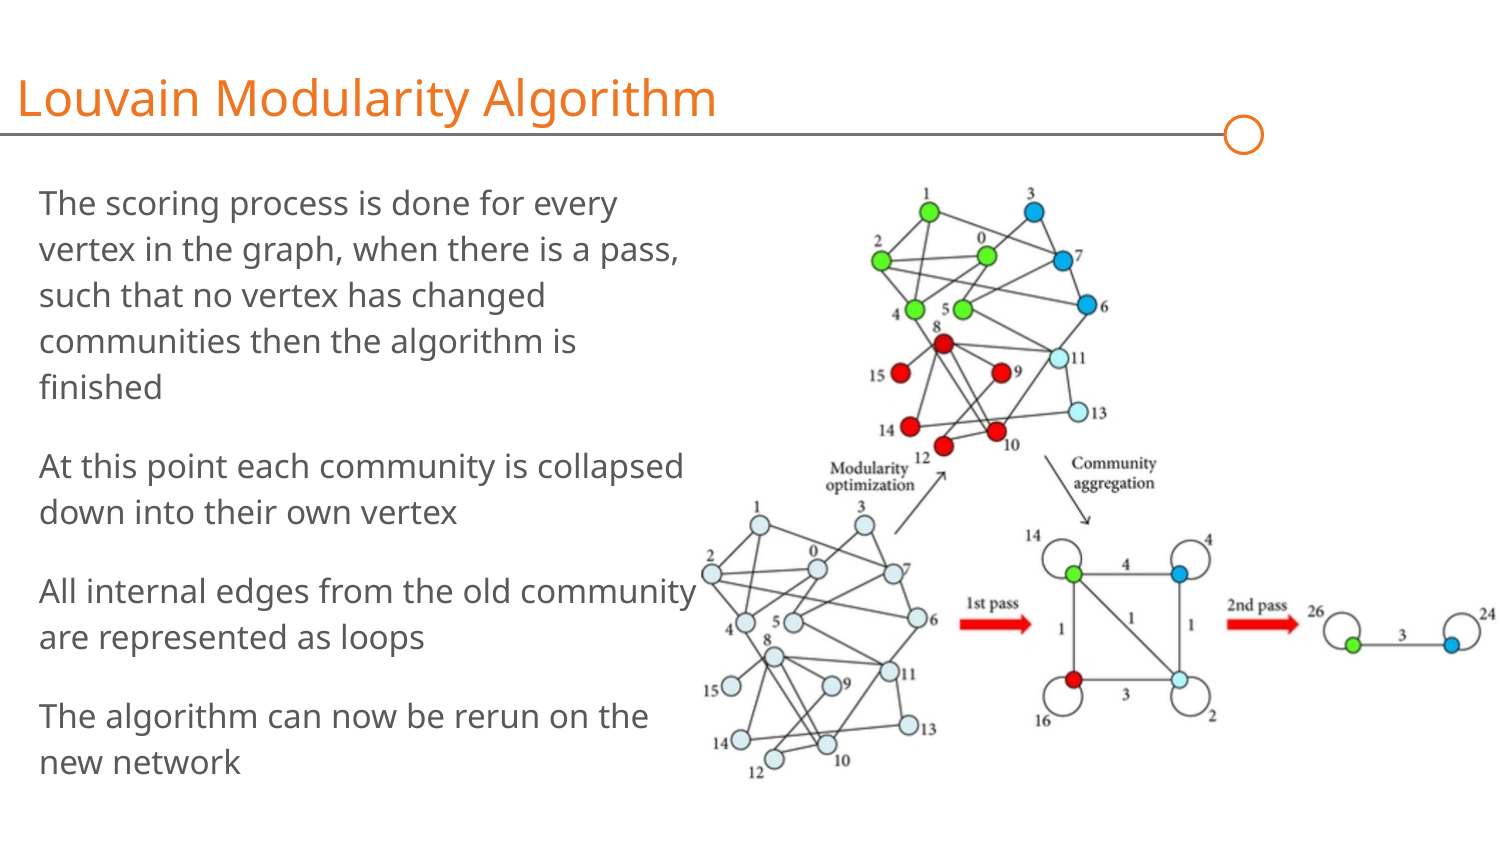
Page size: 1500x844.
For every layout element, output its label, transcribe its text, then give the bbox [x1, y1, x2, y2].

list Louvain Modularity Algorithm [1, 6, 1213, 135]
picture [699, 155, 1500, 813]
text_box The scoring process is done for every vertex in the graph, when there is a pass, such that no vertex has changed communities then the algorithm is finished At this point each community is collapsed down into their own vertex All internal edges from the old community are represented as loops The algorithm can now be rerun on the new network [23, 161, 694, 526]
